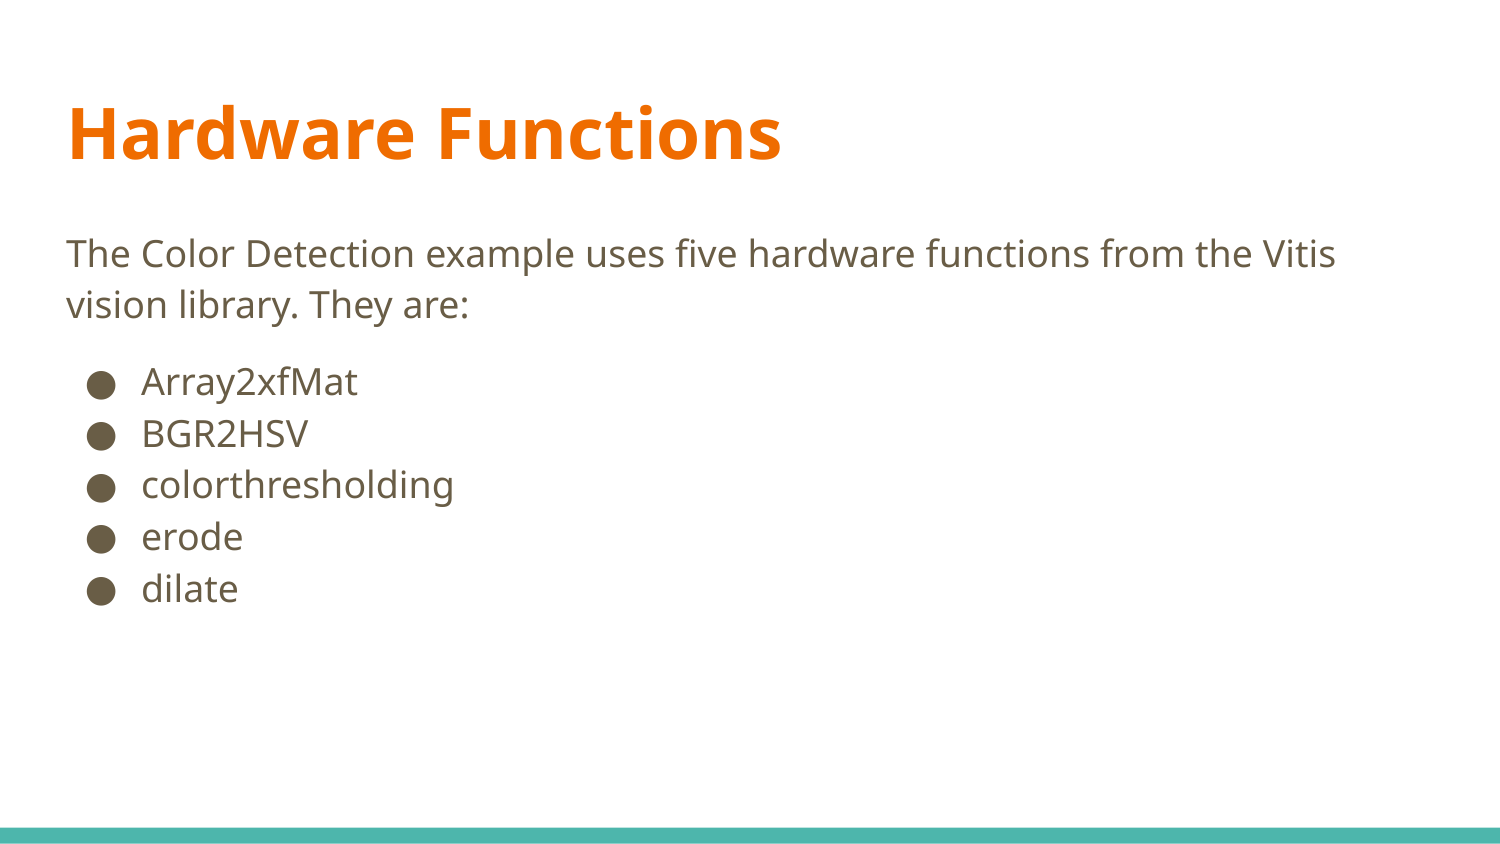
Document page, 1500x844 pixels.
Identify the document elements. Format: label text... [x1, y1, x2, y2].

list The Color Detection example uses five hardware functions from the Vitis vision library. They are: Array2xfMat BGR2HSV colorthresholding erode dilate [51, 207, 1449, 750]
title Hardware Functions [51, 72, 1449, 189]
